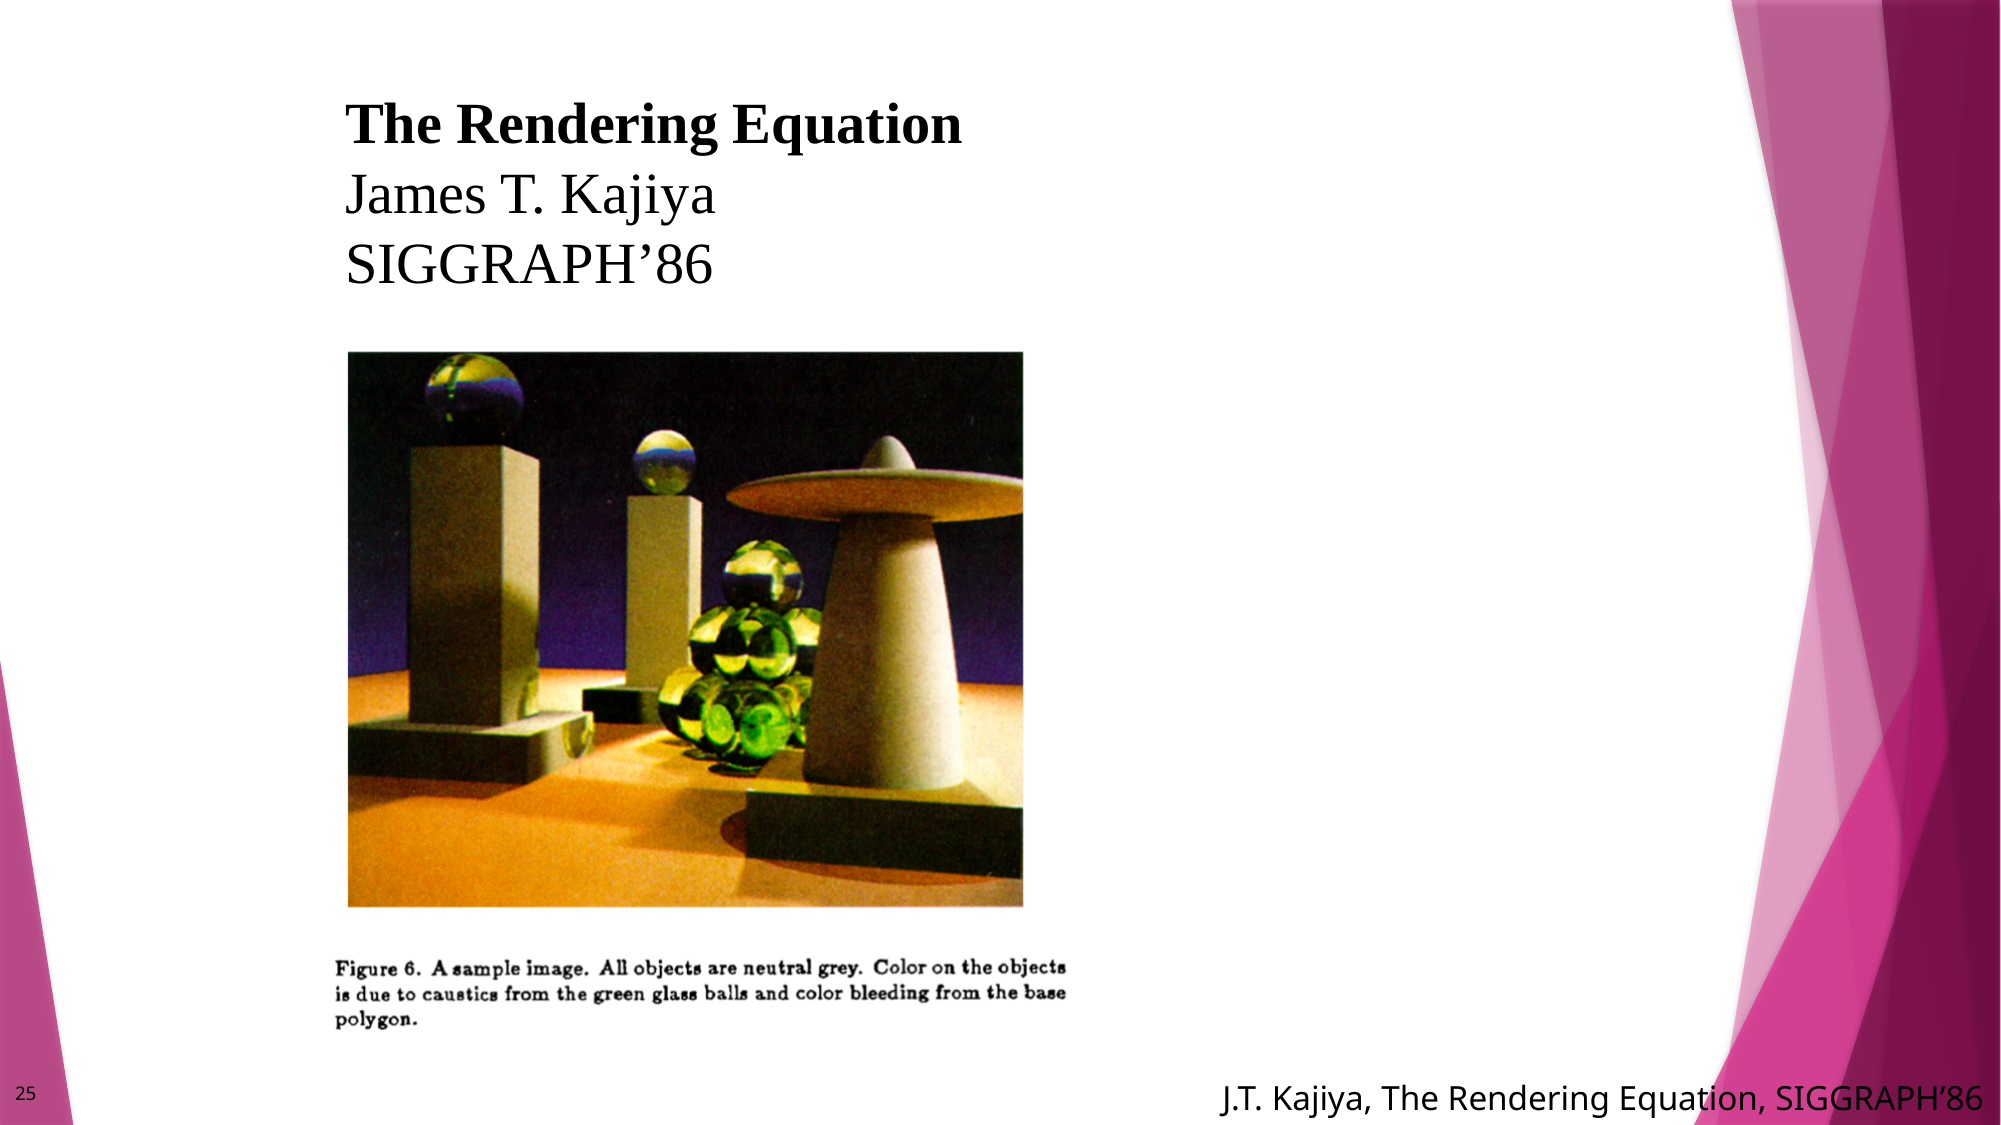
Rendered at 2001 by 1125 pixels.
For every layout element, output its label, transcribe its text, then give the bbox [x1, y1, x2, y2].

picture [326, 335, 1077, 1036]
slide_number 25 [0, 1063, 113, 1124]
text_box The Rendering Equation James T. Kajiya SIGGRAPH’86 [330, 78, 979, 303]
text_box J.T. Kajiya, The Rendering Equation, SIGGRAPH’86 [1207, 1069, 2000, 1125]
